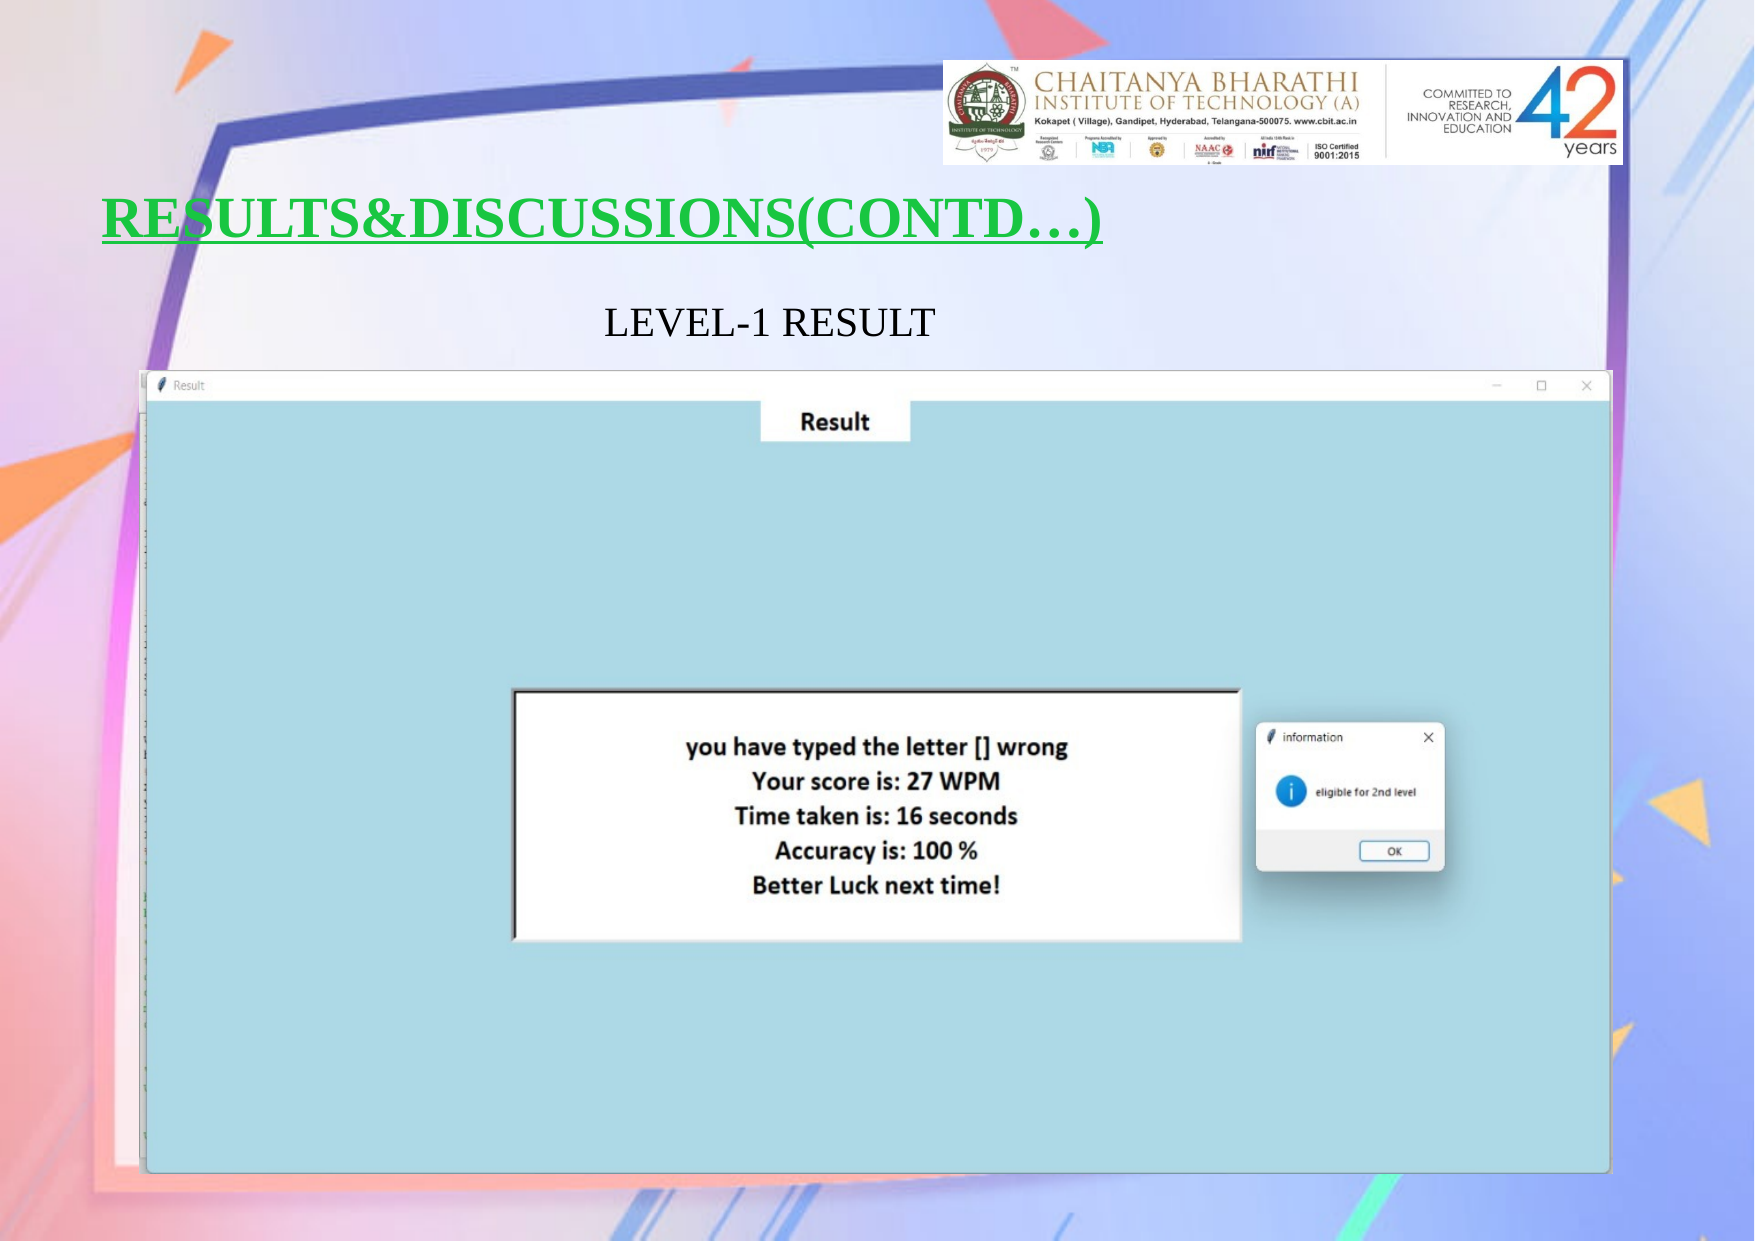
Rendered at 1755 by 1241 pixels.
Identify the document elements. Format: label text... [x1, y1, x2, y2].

text_box LEVEL-1 RESULT [602, 293, 1691, 346]
picture [0, 0, 1755, 1241]
title RESULTS&DISCUSSIONS(CONTD…) [99, 176, 1190, 387]
